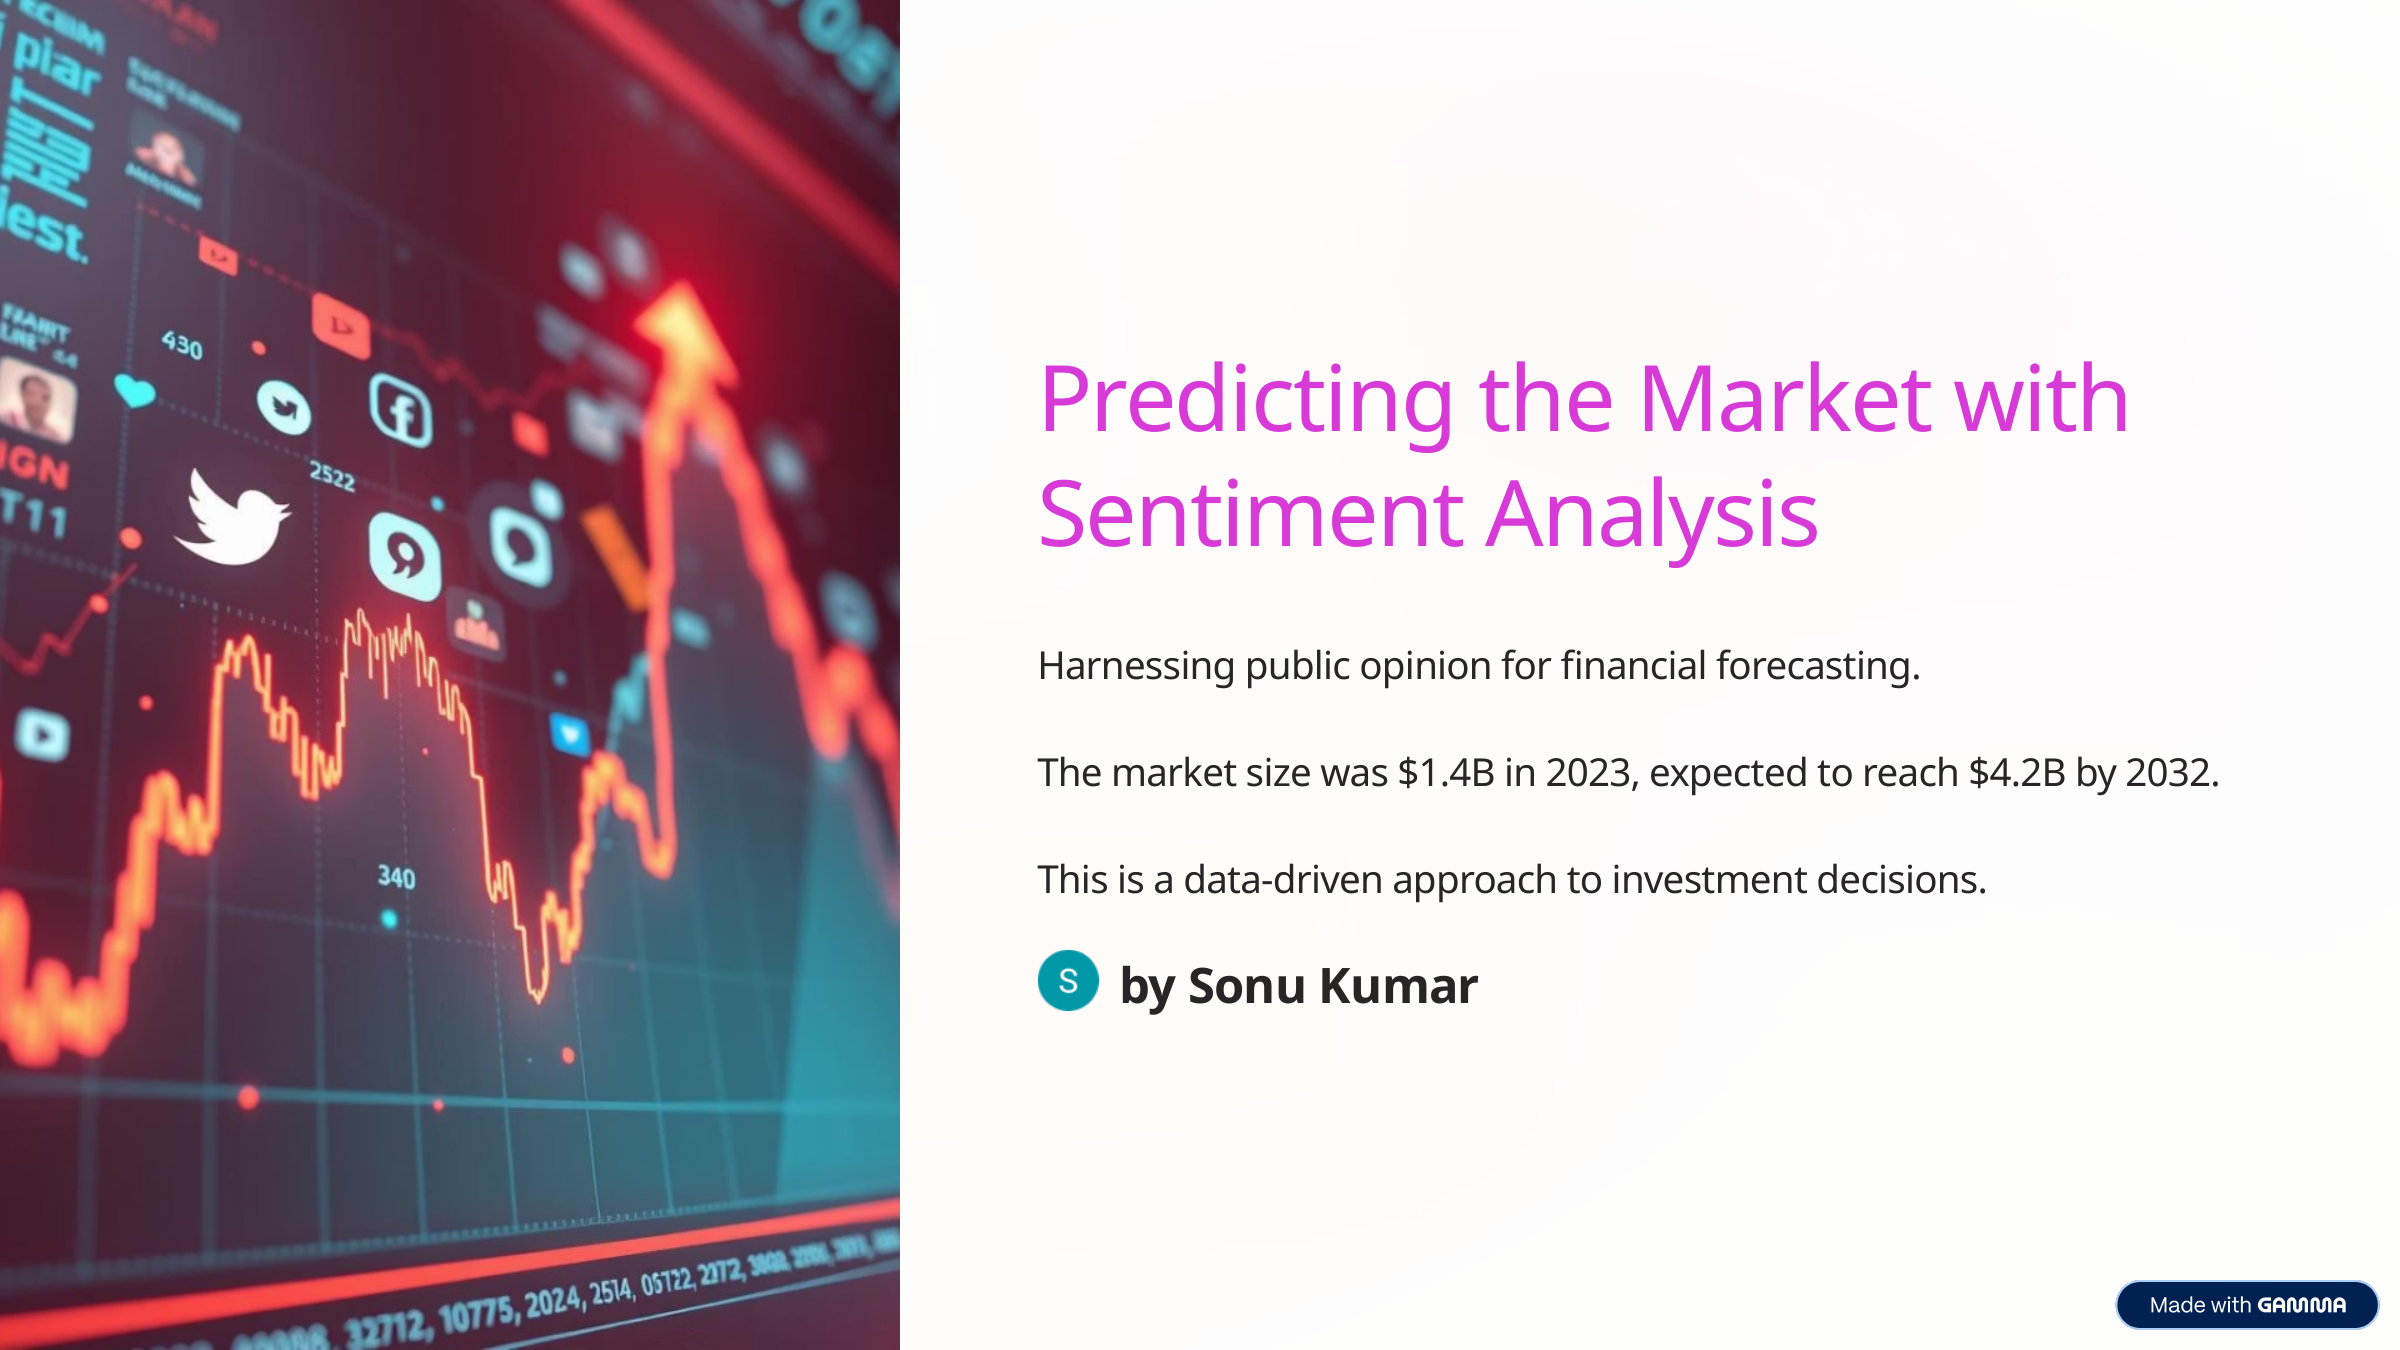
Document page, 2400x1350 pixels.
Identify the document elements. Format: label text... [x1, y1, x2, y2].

text_box This is a data-driven approach to investment decisions. [1037, 838, 2263, 902]
picture [2106, 1271, 2389, 1339]
text_box Predicting the Market with Sentiment Analysis [1037, 335, 2263, 567]
picture [0, 0, 900, 1350]
text_box by Sonu Kumar [1119, 946, 1438, 1015]
text_box The market size was $1.4B in 2023, expected to reach $4.2B by 2032. [1037, 731, 2263, 795]
text_box Harnessing public opinion for financial forecasting. [1037, 625, 2263, 688]
picture [1038, 950, 1099, 1011]
